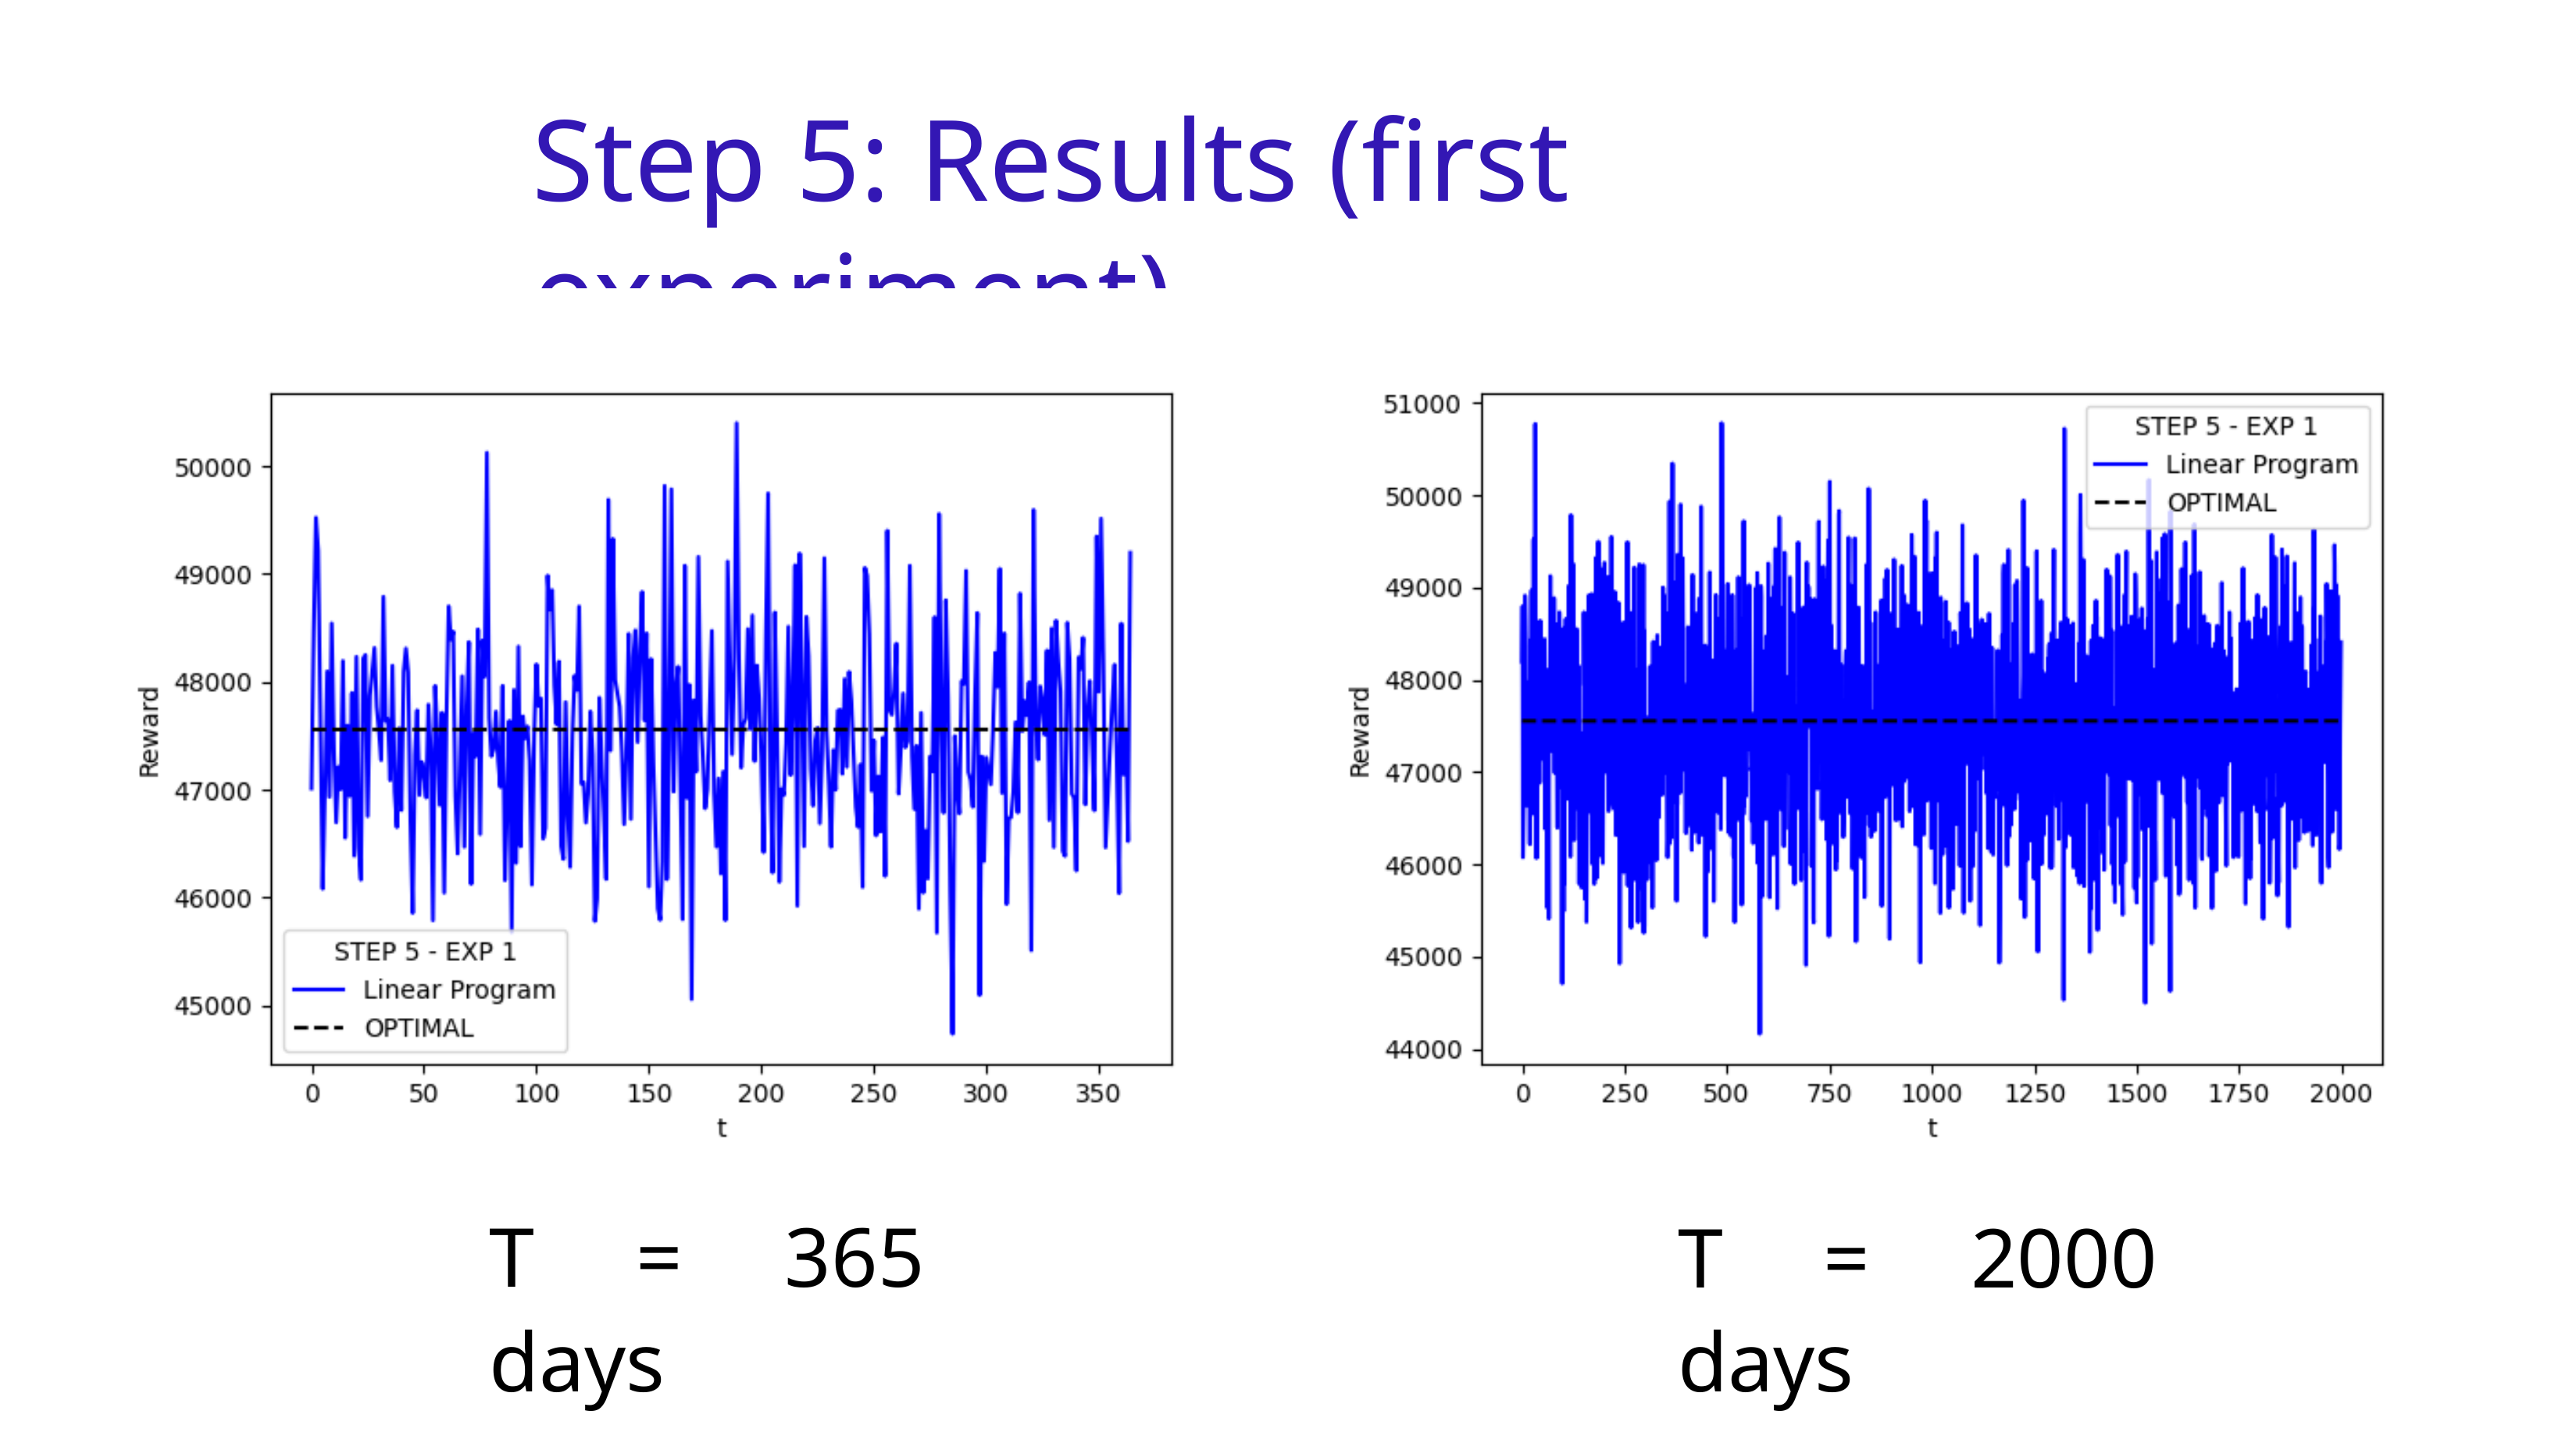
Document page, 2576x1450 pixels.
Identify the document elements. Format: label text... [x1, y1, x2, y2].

text_box T = 365 days [477, 1193, 937, 1414]
text_box T = 2000 days [1666, 1193, 2170, 1414]
title Step 5: Results (first experiment) [532, 88, 2044, 225]
picture [126, 288, 1289, 1161]
picture [1336, 288, 2499, 1161]
